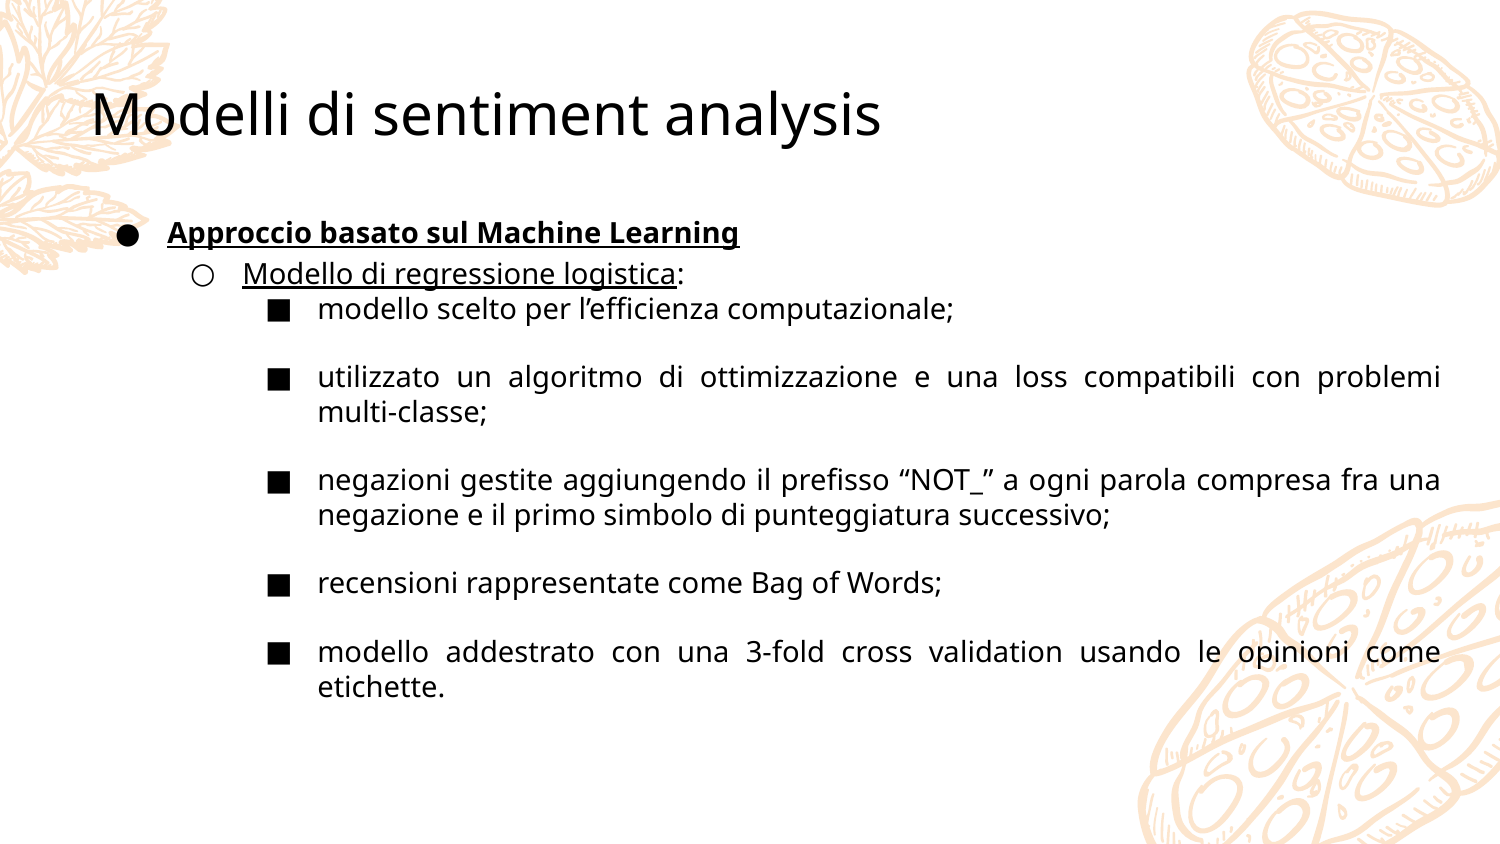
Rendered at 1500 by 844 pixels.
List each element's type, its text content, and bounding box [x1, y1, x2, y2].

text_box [1234, 27, 1500, 191]
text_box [1099, 559, 1500, 834]
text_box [0, 0, 204, 272]
title Modelli di sentiment analysis [207, 61, 1229, 156]
list Approccio basato sul Machine Learning Modello di regressione logistica: modello scelto per l’efficienza computazionale; utilizzato un algoritmo di ottimizzazione e una loss compatibili con problemi multi-classe; negazioni gestite aggiungendo il prefisso “NOT_” a ogni parola compresa fra una negazione e il primo simbolo di punteggiatura successivo; recensioni rappresentate come Bag of Words; modello addestrato con una 3-fold cross validation usando le opinioni come etichette. [92, 209, 1443, 763]
